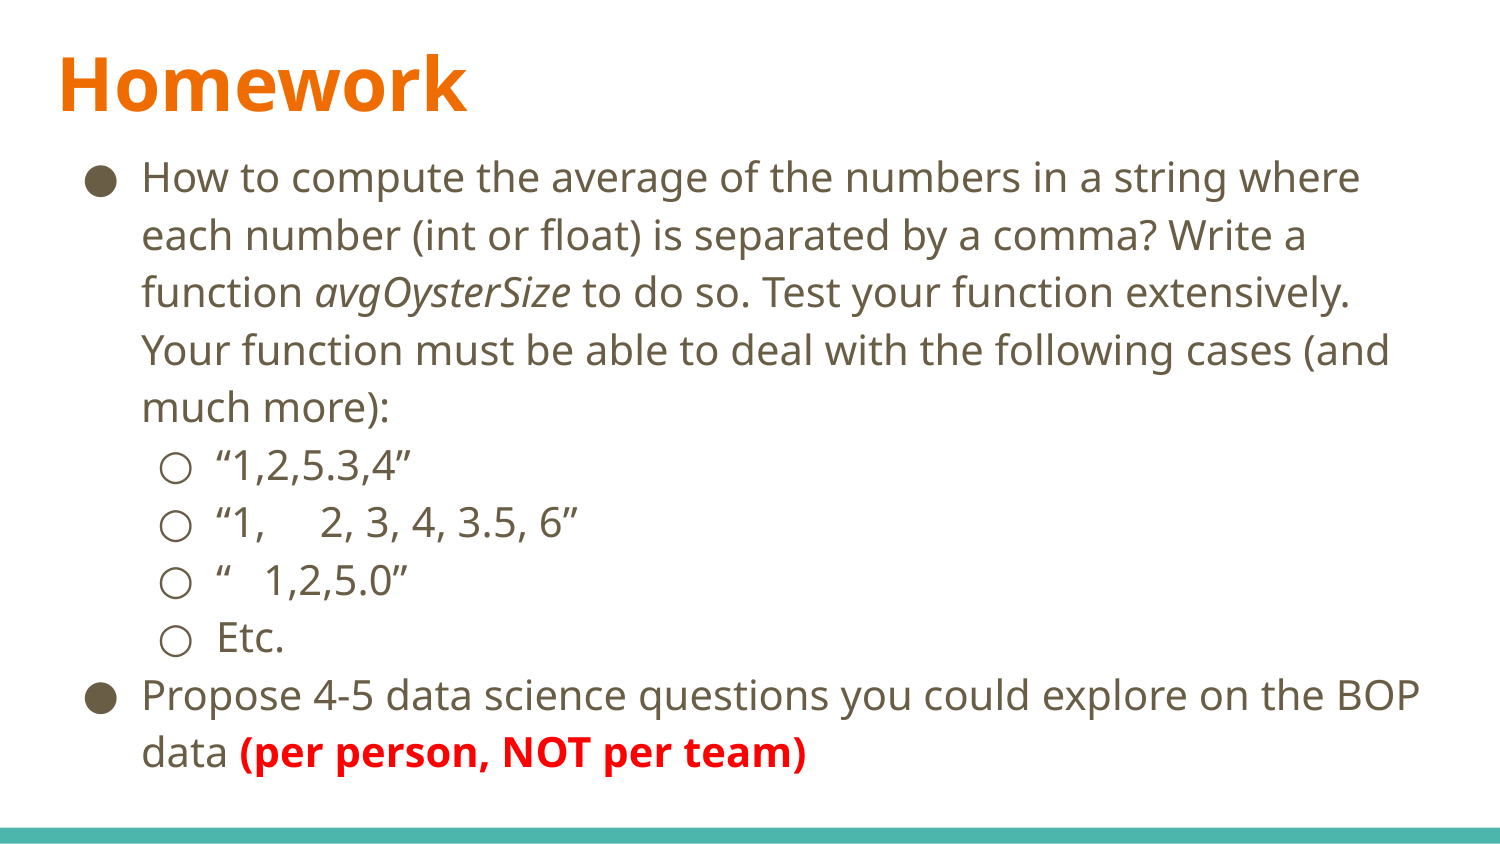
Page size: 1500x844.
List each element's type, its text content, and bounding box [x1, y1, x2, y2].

title Homework [41, 21, 1440, 138]
list How to compute the average of the numbers in a string where each number (int or float) is separated by a comma? Write a function avgOysterSize to do so. Test your function extensively. Your function must be able to deal with the following cases (and much more): “1,2,5.3,4” “1, 2, 3, 4, 3.5, 6” “ 1,2,5.0” Etc. Propose 4-5 data science questions you could explore on the BOP data (per person, NOT per team) [51, 128, 1449, 671]
